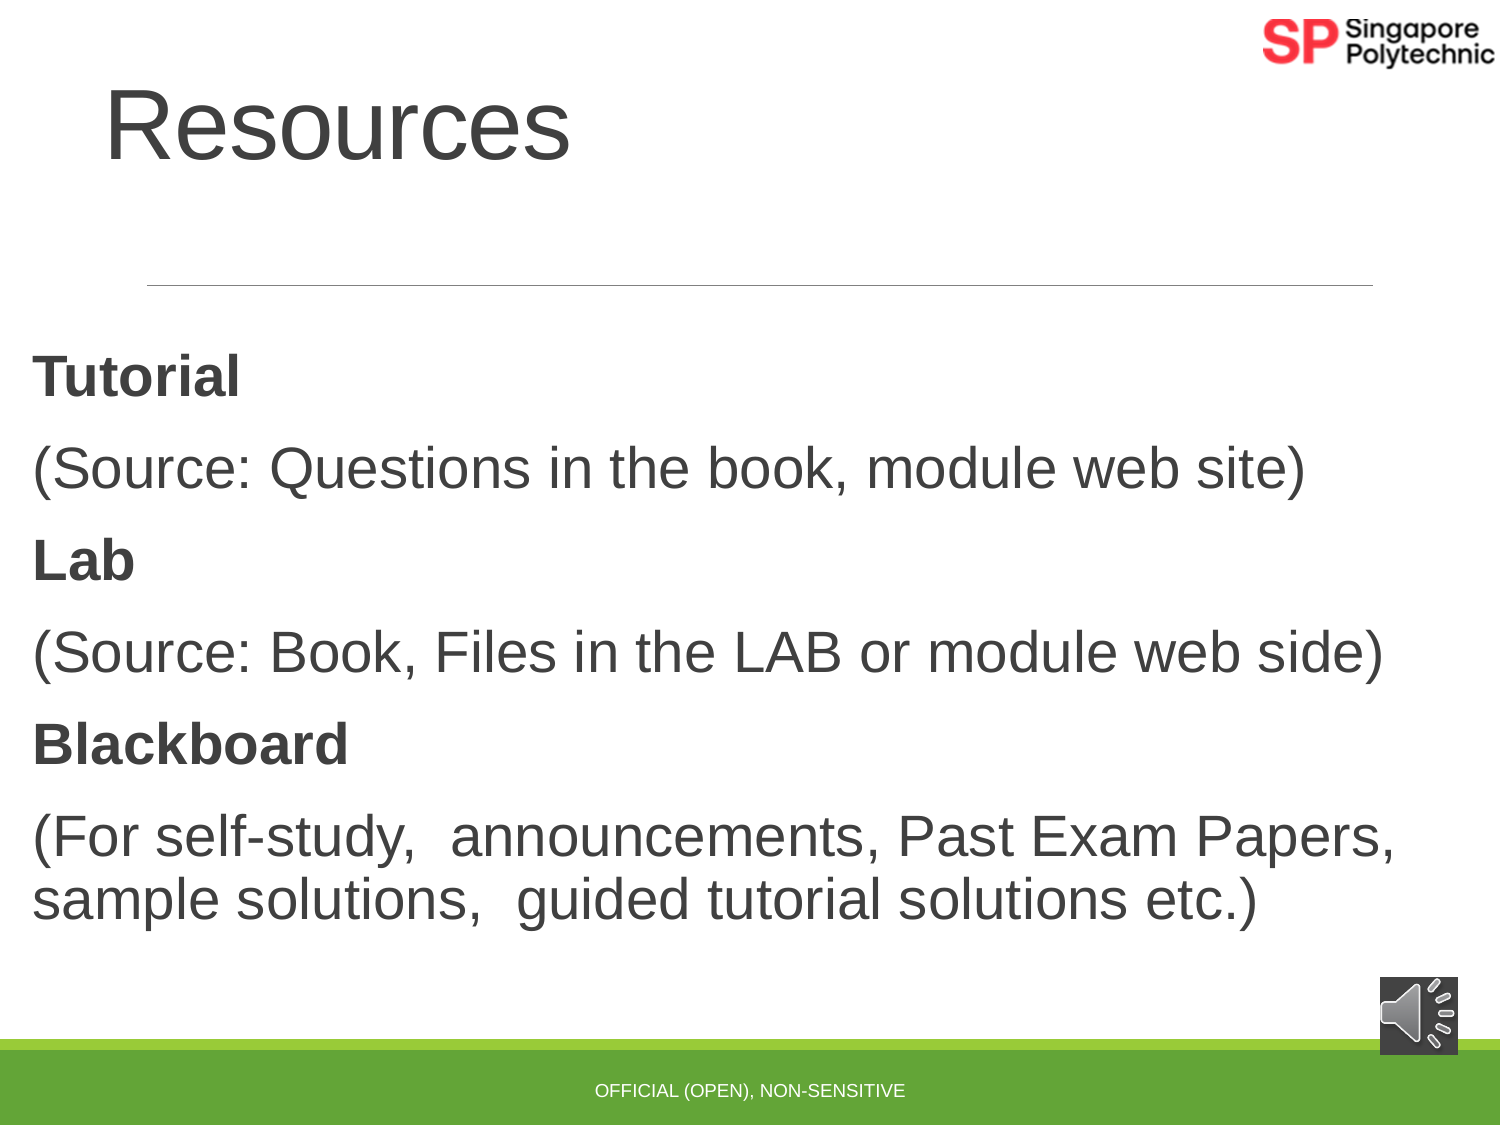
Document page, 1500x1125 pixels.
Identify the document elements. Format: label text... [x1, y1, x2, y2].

picture [1378, 975, 1460, 1057]
title Resources [88, 0, 1439, 188]
list Tutorial (Source: Questions in the book, module web site) Lab (Source: Book, Files in the LAB or module web side) Blackboard (For self-study, announcements, Past Exam Papers, sample solutions, guided tutorial solutions etc.) [17, 239, 1471, 1027]
footer Official (Open), Non-sensitive [453, 1059, 1047, 1120]
picture [1439, 19, 1496, 72]
